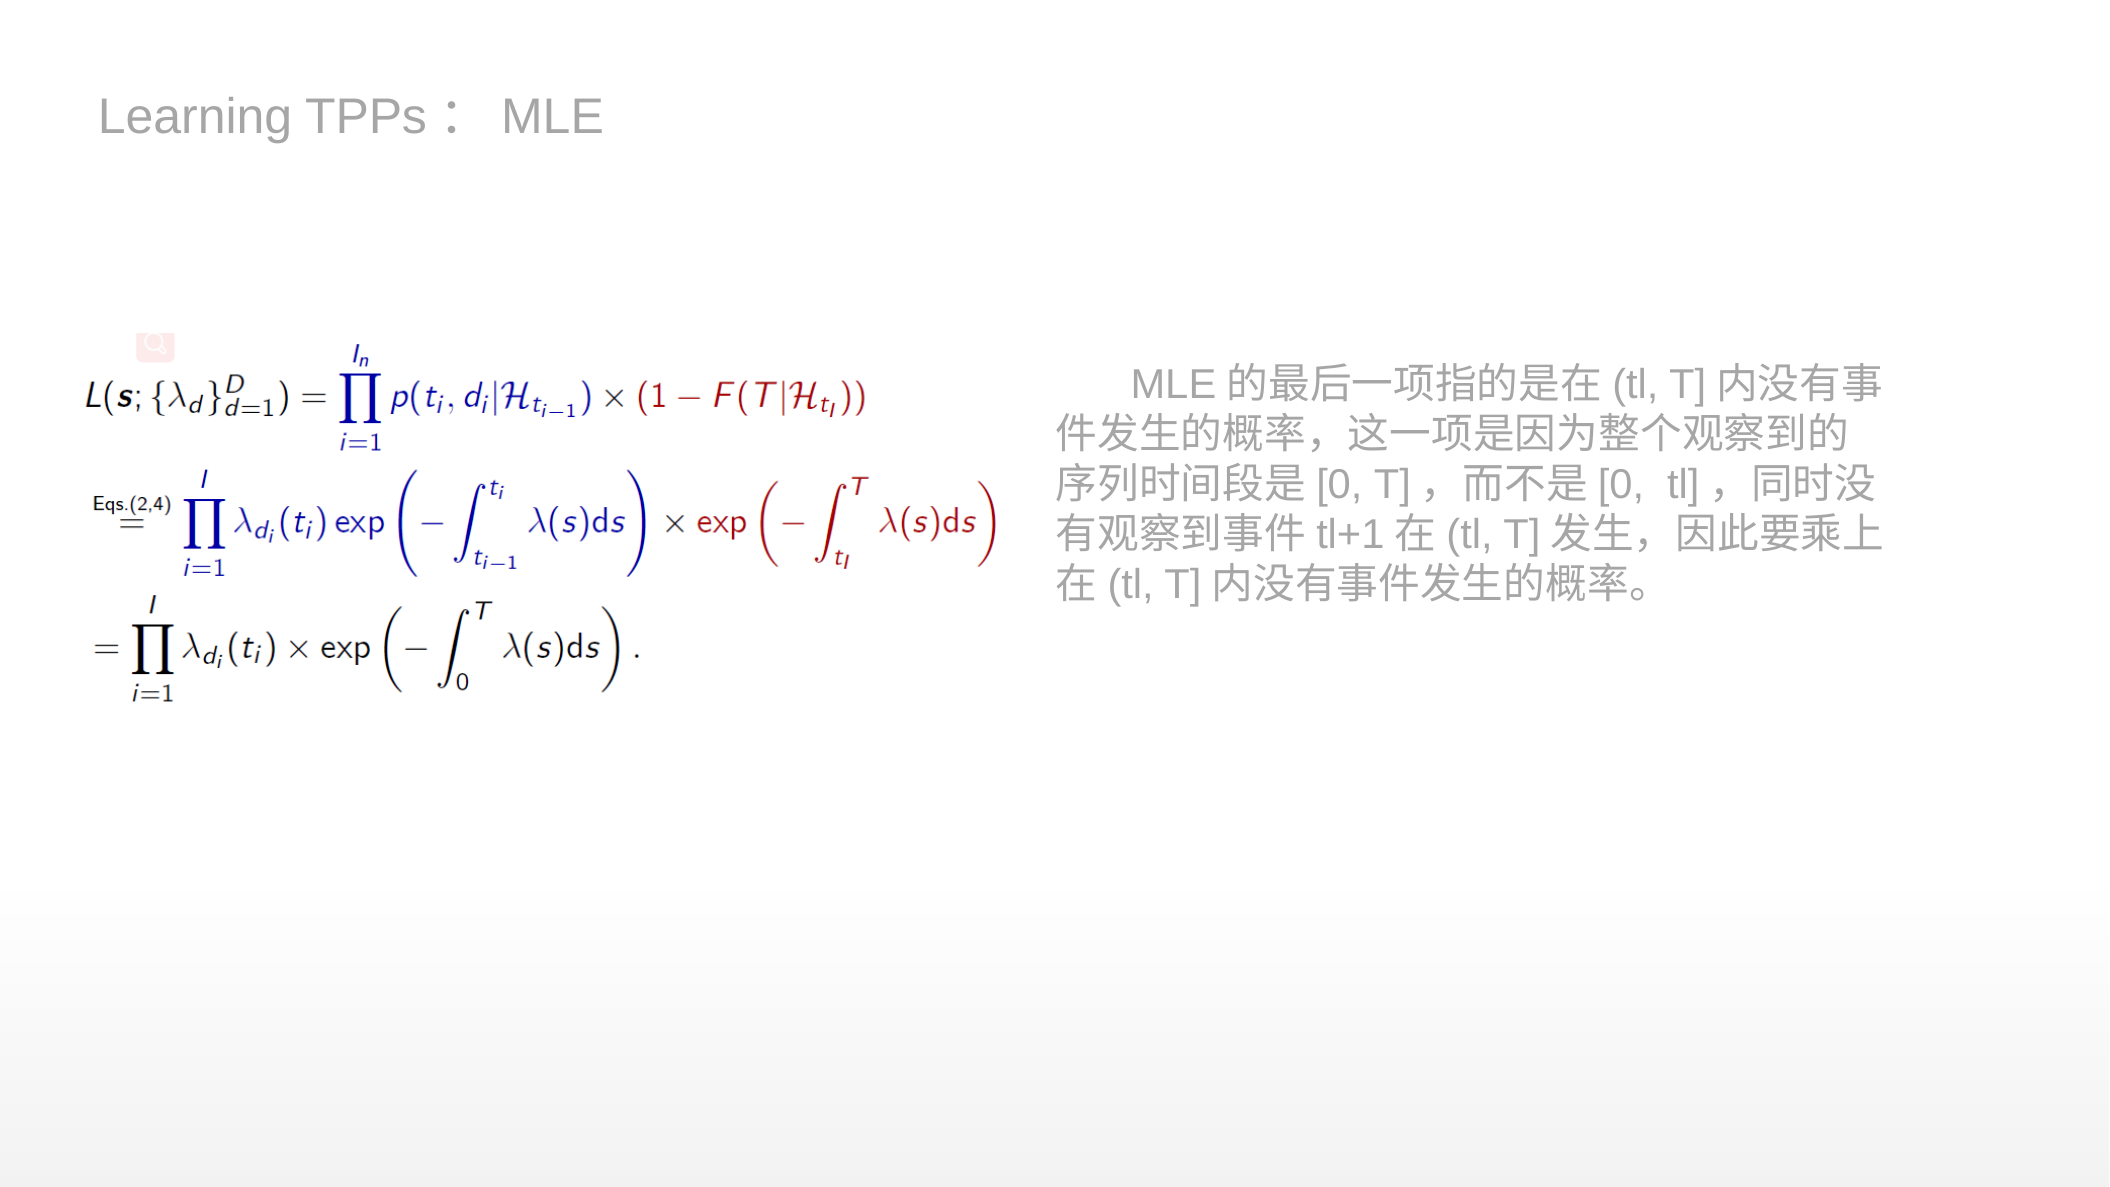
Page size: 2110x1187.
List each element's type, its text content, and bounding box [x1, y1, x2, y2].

picture [56, 333, 1014, 736]
text_box MLE的最后一项指的是在(tl, T]内没有事件发生的概率，这一项是因为整个观察到的序列时间段是[0, T]，而不是[0, tl]，同时没有观察到事件tl+1在(tl, T]发生，因此要乘上在(tl, T]内没有事件发生的概率。 [1055, 356, 1885, 758]
text_box Learning TPPs：MLE [97, 83, 1055, 144]
